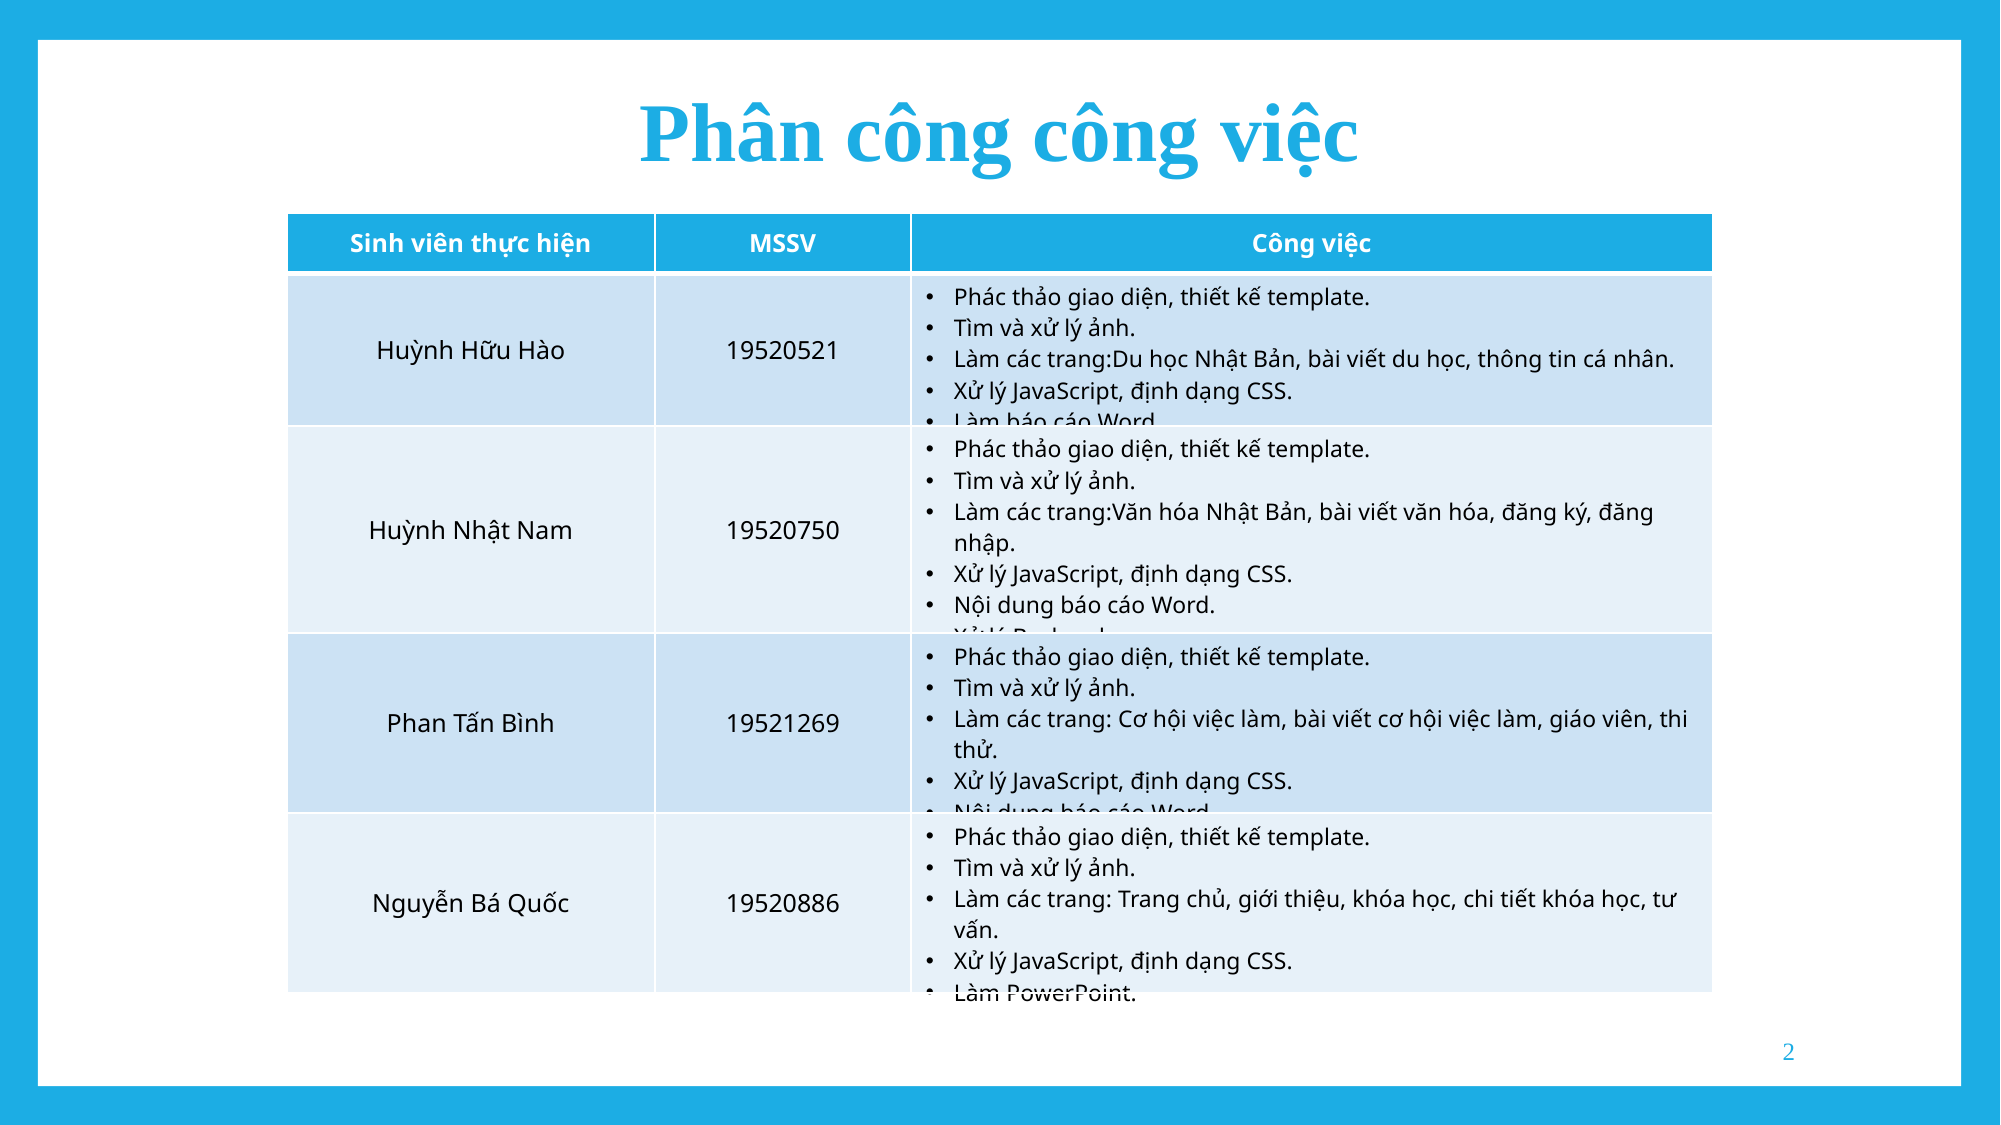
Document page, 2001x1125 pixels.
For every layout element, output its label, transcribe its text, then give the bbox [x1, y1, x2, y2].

table_cell Phác thảo giao diện, thiết kế template. Tìm và xử lý ảnh. Làm các trang: Trang chủ, giới thiệu, khóa học, chi tiết khóa học, tư vấn. Xử lý JavaScript, định dạng CSS. Làm PowerPoint. [912, 814, 1712, 992]
table_cell Phác thảo giao diện, thiết kế template. Tìm và xử lý ảnh. Làm các trang:Văn hóa Nhật Bản, bài viết văn hóa, đăng ký, đăng nhập. Xử lý JavaScript, định dạng CSS. Nội dung báo cáo Word. Xử lý Backend. [912, 427, 1712, 632]
table_cell 19521269 [656, 634, 910, 812]
table_cell 19520521 [656, 276, 910, 425]
table_cell Phan Tấn Bình [288, 634, 654, 812]
table_cell Phác thảo giao diện, thiết kế template. Tìm và xử lý ảnh. Làm các trang: Cơ hội việc làm, bài viết cơ hội việc làm, giáo viên, thi thử. Xử lý JavaScript, định dạng CSS. Nội dung báo cáo Word. [912, 634, 1712, 812]
table_cell 19520886 [656, 814, 910, 992]
table_cell Phác thảo giao diện, thiết kế template. Tìm và xử lý ảnh. Làm các trang:Du học Nhật Bản, bài viết du học, thông tin cá nhân. Xử lý JavaScript, định dạng CSS. Làm báo cáo Word. [912, 276, 1712, 425]
table_header Sinh viên thực hiện [288, 214, 654, 271]
title Phân công công việc [189, 23, 1810, 246]
table_cell Nguyễn Bá Quốc [288, 814, 654, 992]
table_cell Huỳnh Nhật Nam [288, 427, 654, 632]
slide_number 2 [1530, 1020, 1811, 1081]
table_cell Huỳnh Hữu Hào [288, 276, 654, 425]
table_header MSSV [656, 214, 910, 271]
table_header Công việc [912, 214, 1712, 271]
table_cell 19520750 [656, 427, 910, 632]
